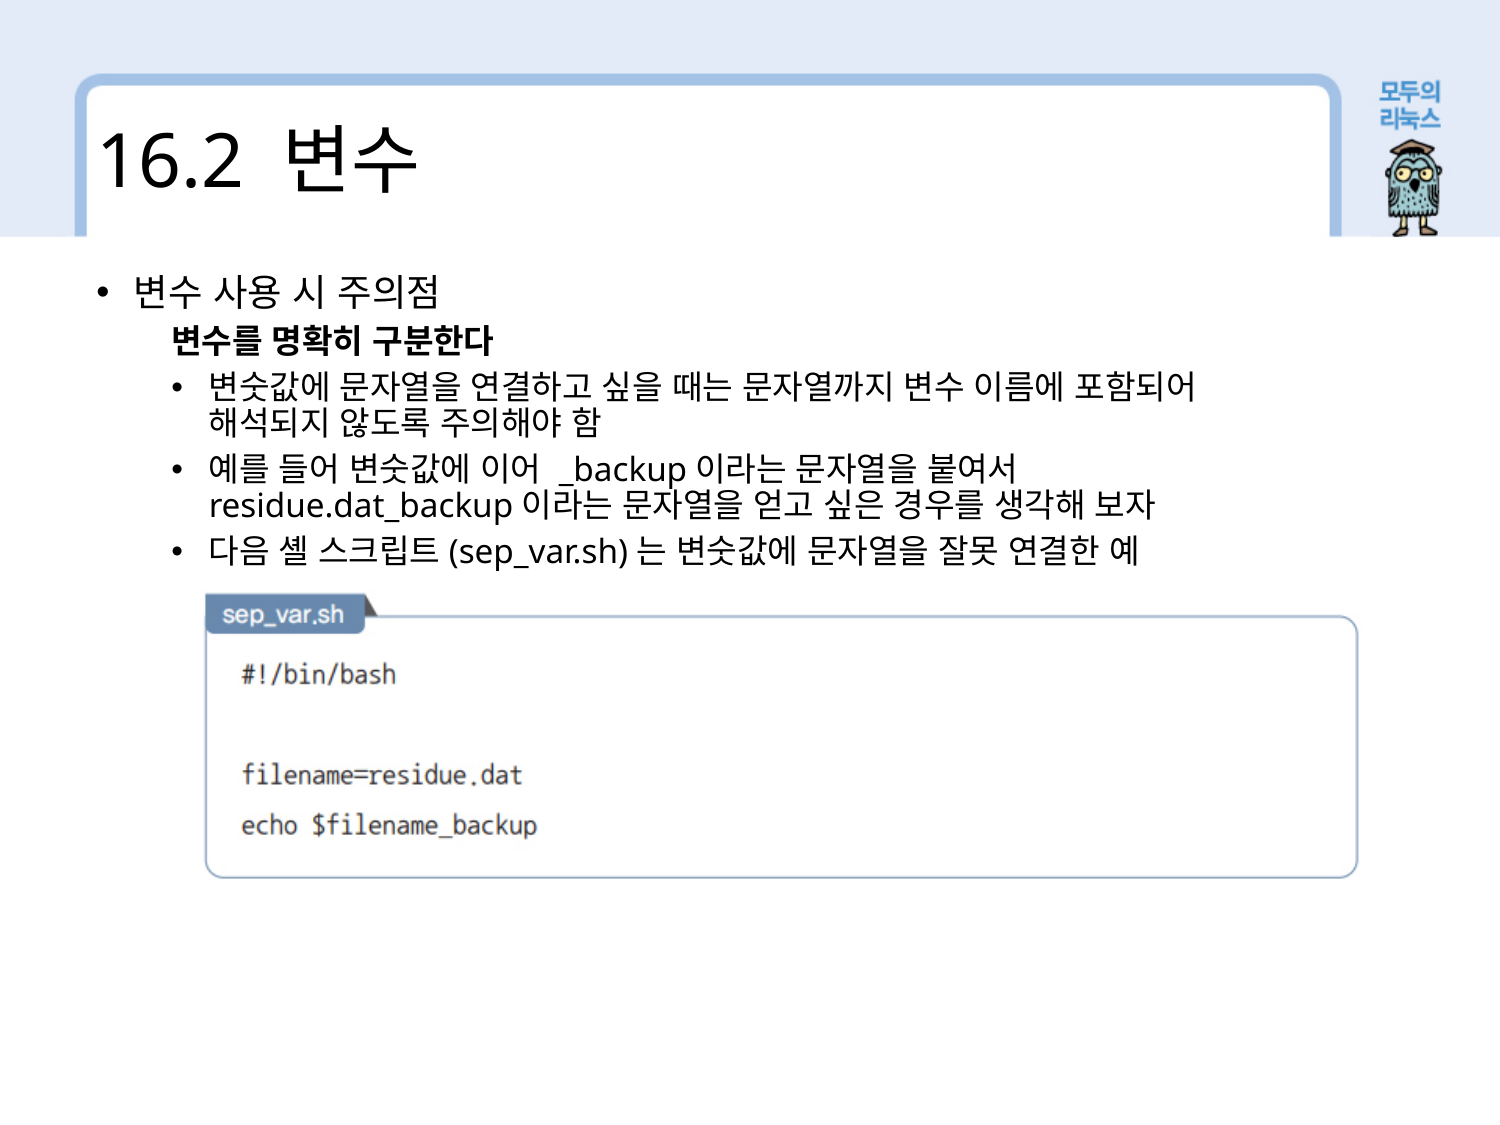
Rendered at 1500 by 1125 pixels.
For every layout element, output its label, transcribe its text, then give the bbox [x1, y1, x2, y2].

picture [0, 0, 1500, 1125]
text_box 16.2 변수 [81, 115, 1335, 221]
text_box 변수 사용 시 주의점 변수를 명확히 구분한다 변숫값에 문자열을 연결하고 싶을 때는 문자열까지 변수 이름에 포함되어 해석되지 않도록 주의해야 함 예를 들어 변숫값에 이어 _backup이라는 문자열을 붙여서 residue.dat_backup이라는 문자열을 얻고 싶은 경우를 생각해 보자 다음 셸 스크립트(sep_var.sh)는 변숫값에 문자열을 잘못 연결한 예 [81, 266, 1316, 1024]
